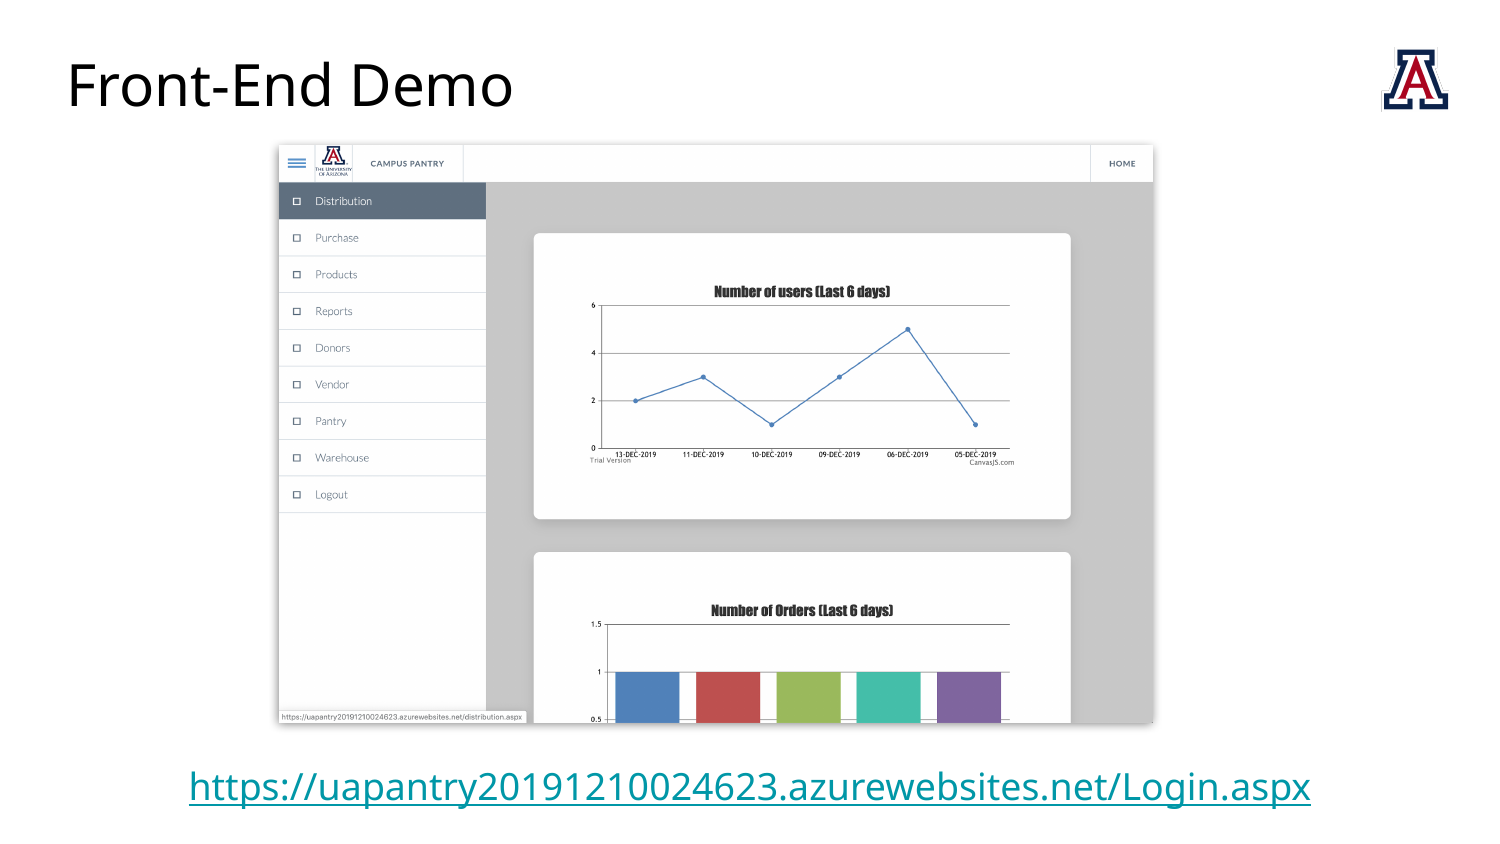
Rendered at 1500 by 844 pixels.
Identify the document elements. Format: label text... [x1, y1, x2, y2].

title Front-End Demo [51, 33, 1381, 127]
list https://uapantry20191210024623.azurewebsites.net/Login.aspx [51, 740, 1449, 816]
picture [278, 145, 1153, 723]
picture [1380, 47, 1450, 113]
